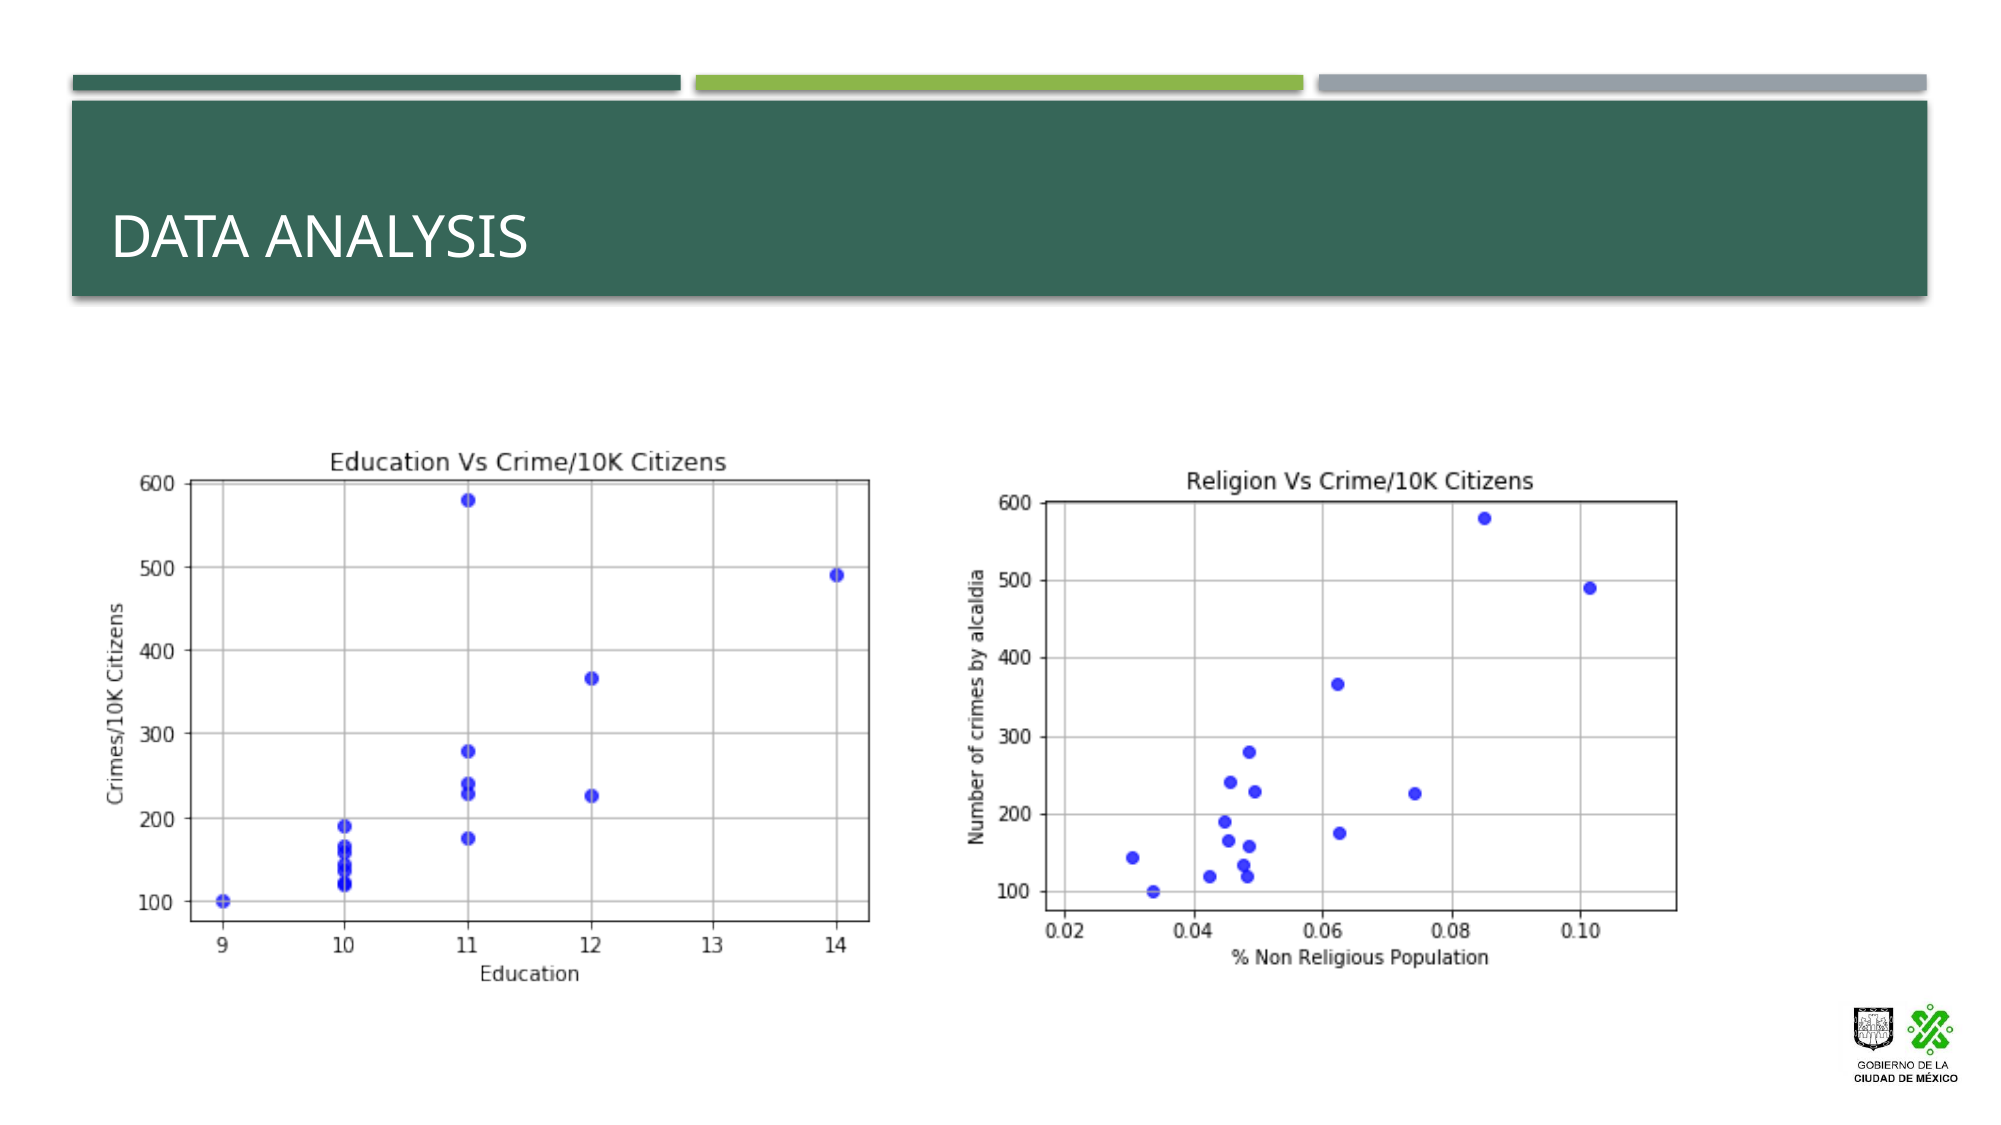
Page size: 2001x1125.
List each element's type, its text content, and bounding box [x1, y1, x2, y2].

picture [1838, 976, 1972, 1110]
picture [94, 435, 889, 999]
text_box Data Analysis [95, 185, 1905, 277]
picture [943, 435, 1758, 978]
